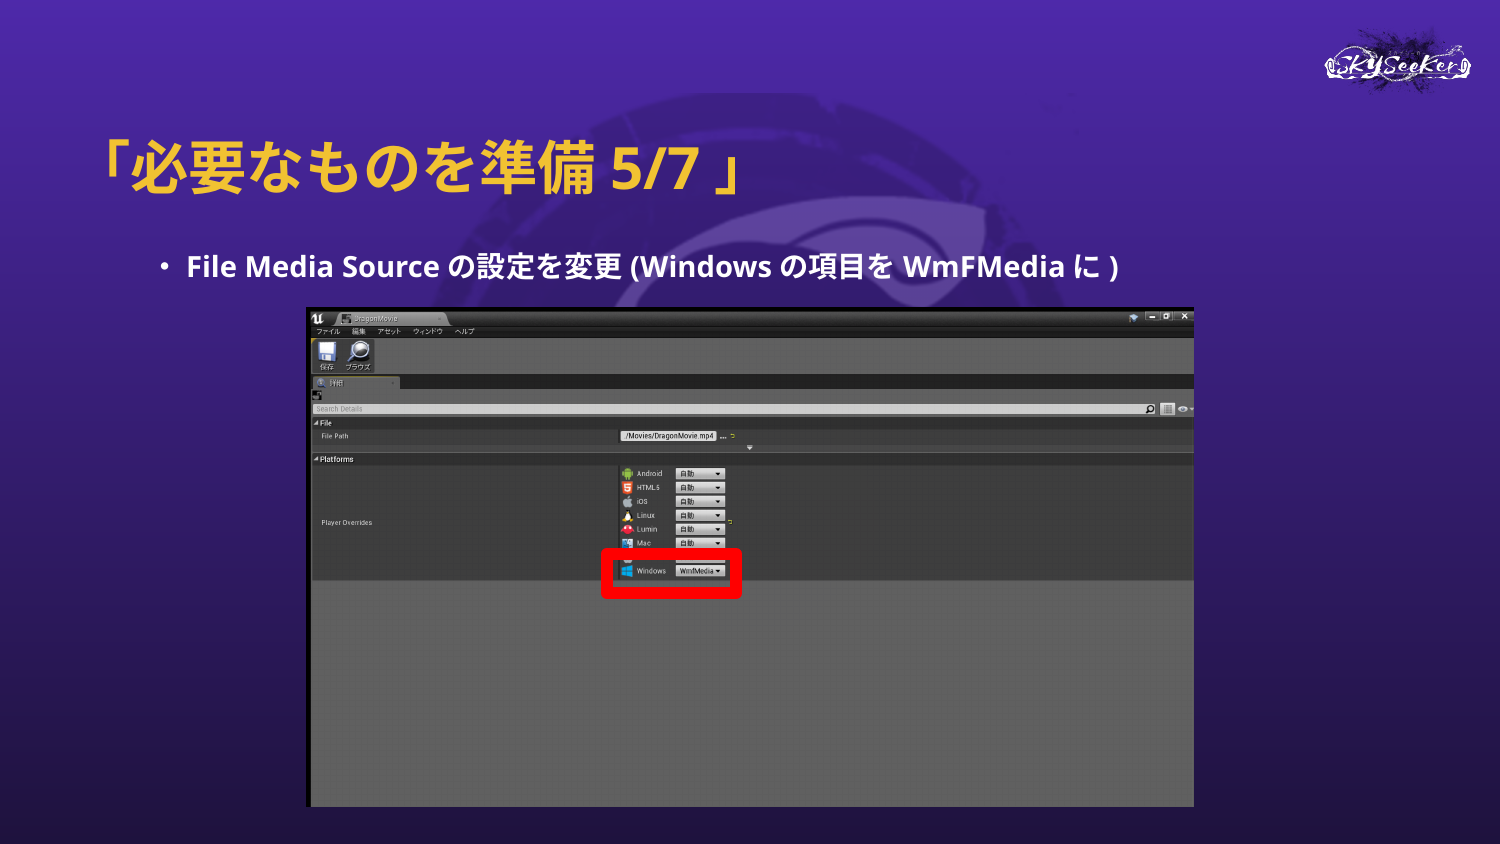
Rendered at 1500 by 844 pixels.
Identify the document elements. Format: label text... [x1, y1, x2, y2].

picture [306, 307, 1194, 807]
text_box ・File Media Sourceの設定を変更(Windowsの項目をWmFMediaに) [134, 233, 1340, 308]
title 「必要なものを準備5/7」 [57, 116, 1455, 211]
picture [1321, 24, 1475, 97]
